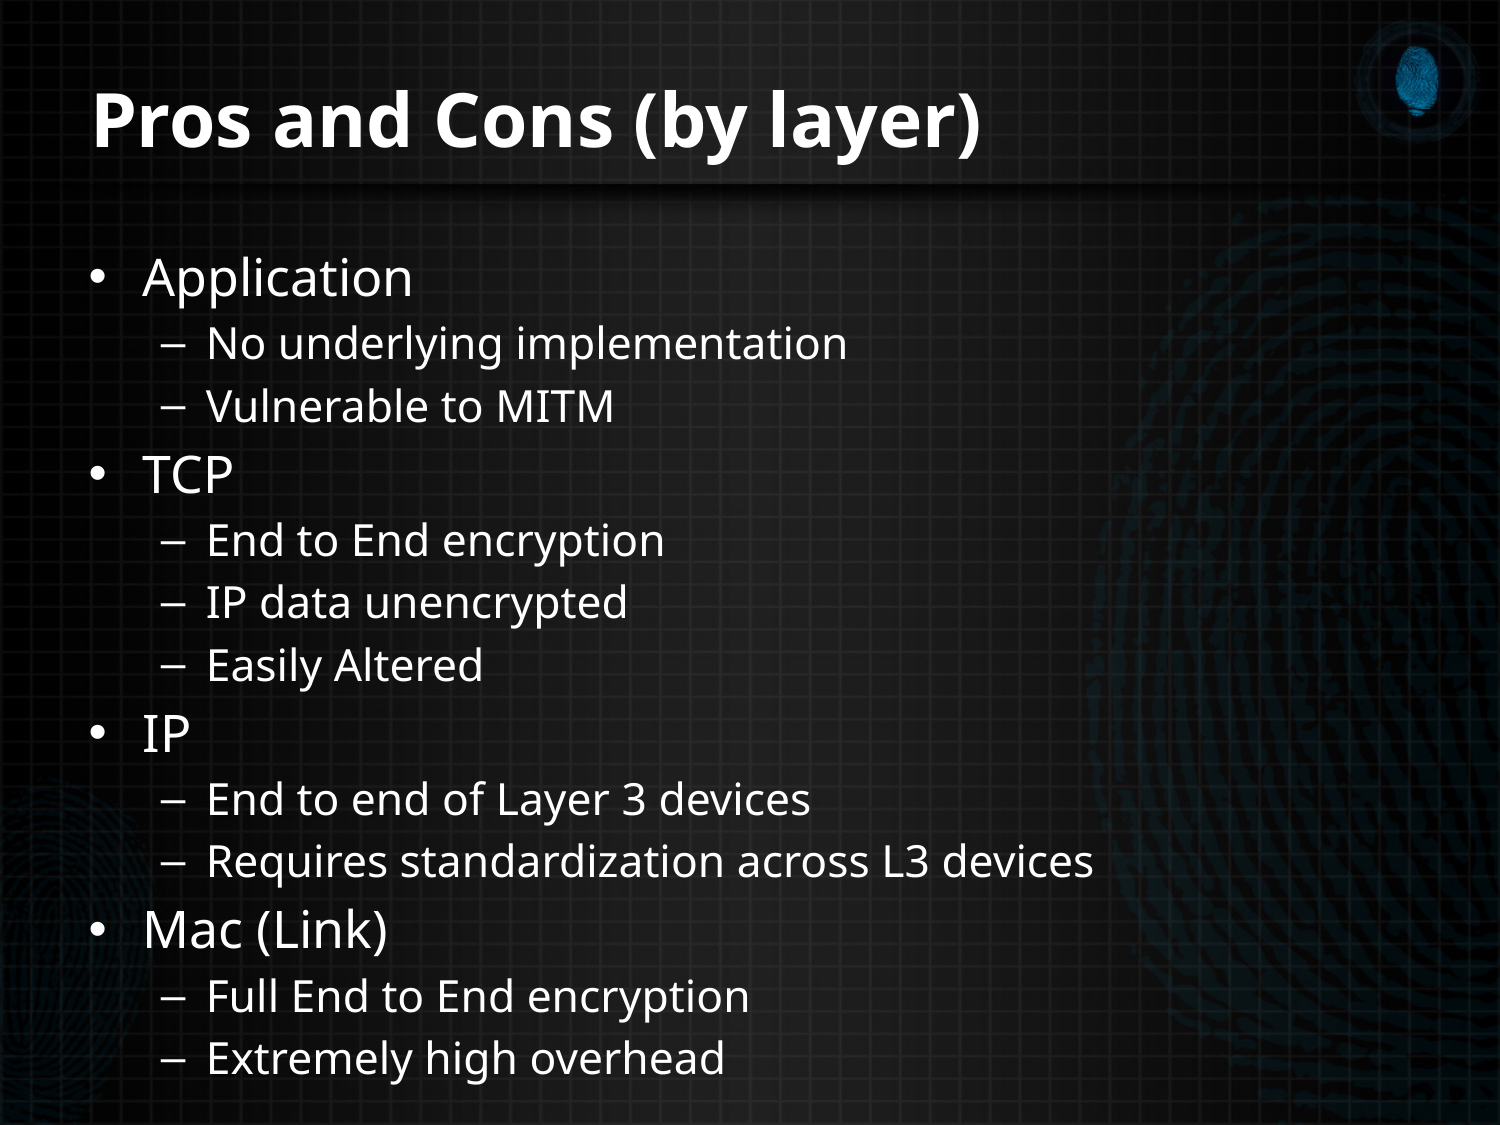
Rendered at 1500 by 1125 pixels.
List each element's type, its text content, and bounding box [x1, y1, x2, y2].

title Pros and Cons (by layer) [75, 24, 1425, 212]
picture [0, 0, 1500, 1125]
list Application No underlying implementation Vulnerable to MITM TCP End to End encryption IP data unencrypted Easily Altered IP End to end of Layer 3 devices Requires standardization across L3 devices Mac (Link) Full End to End encryption Extremely high overhead [73, 236, 1424, 1100]
